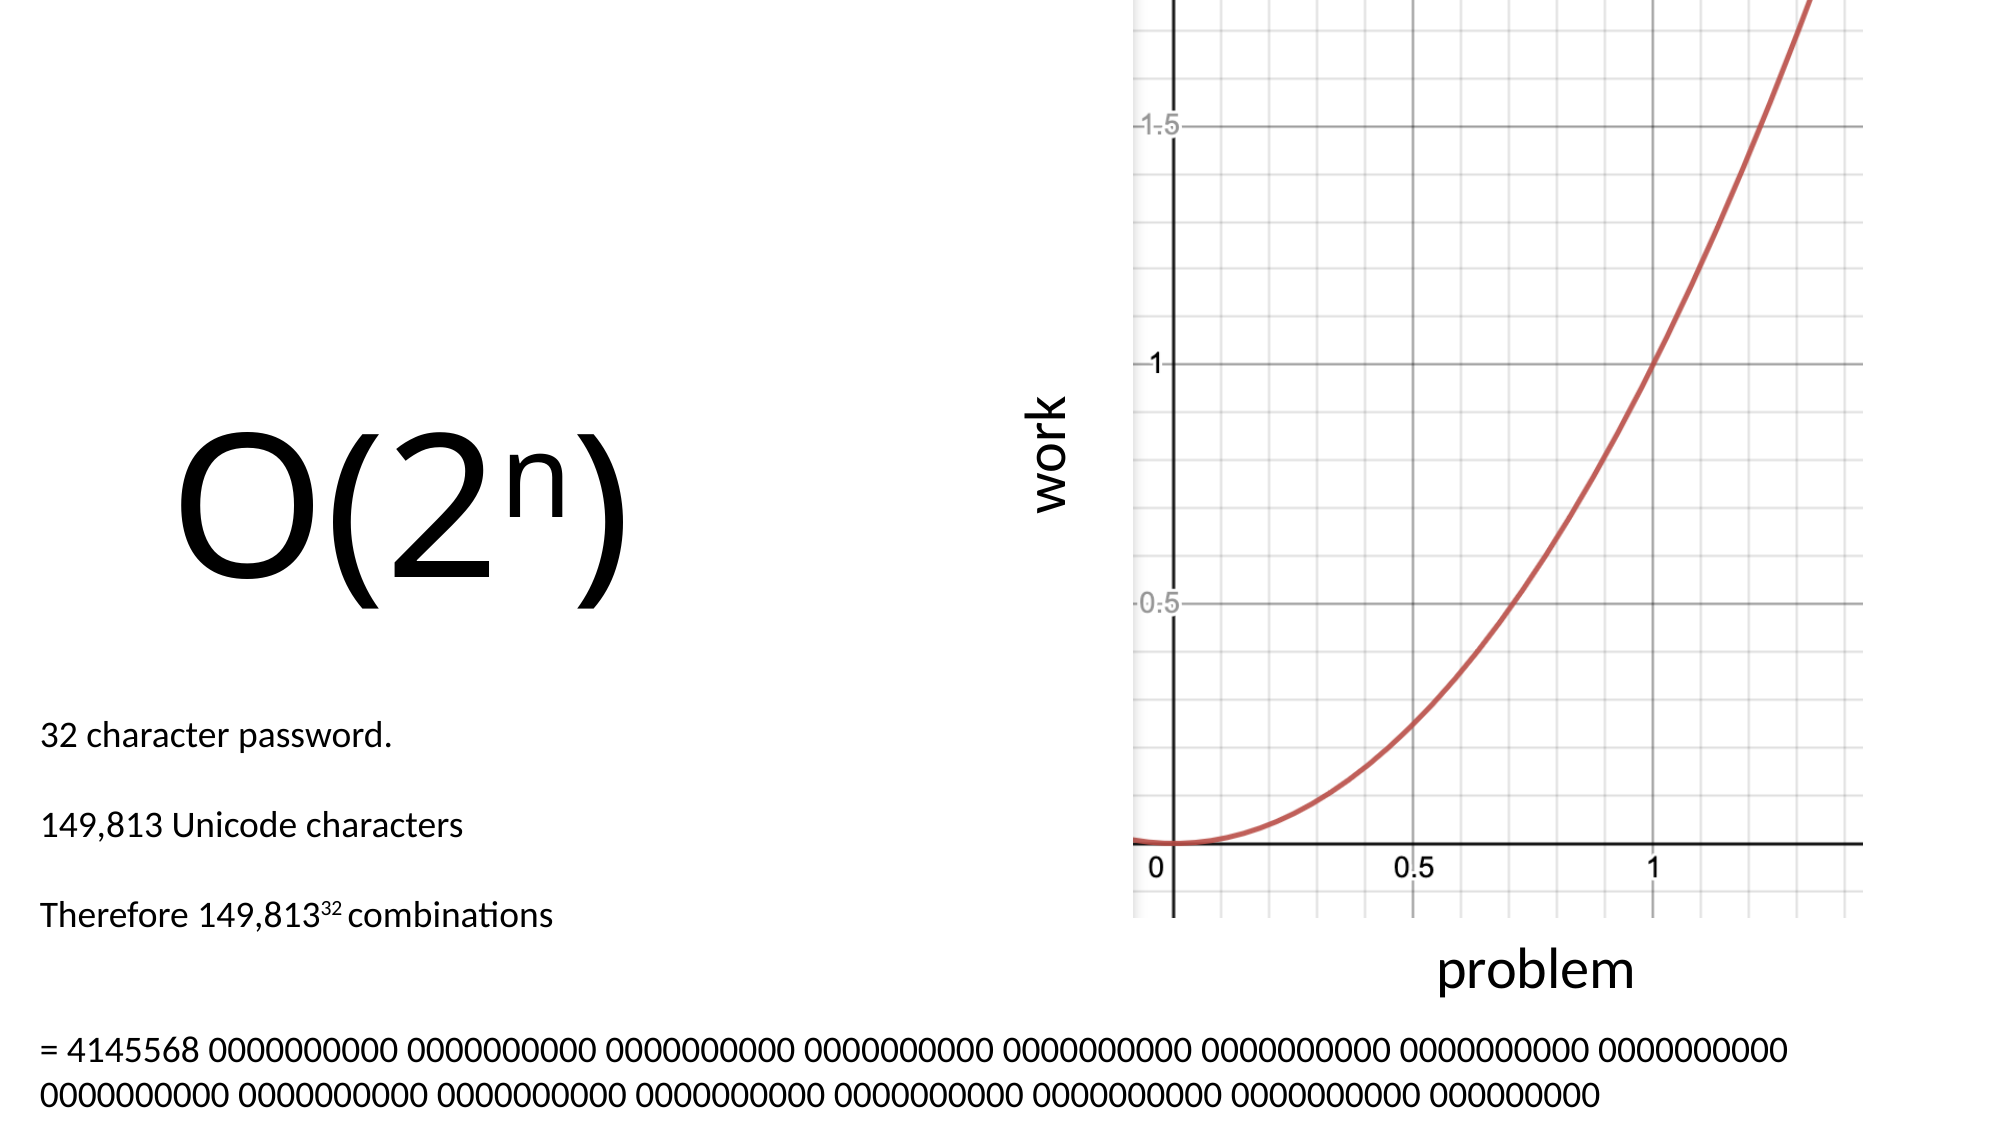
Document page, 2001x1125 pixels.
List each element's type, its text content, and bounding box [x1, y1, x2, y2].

text_box work [999, 174, 1085, 529]
title O(2n) [154, 59, 1133, 702]
picture [1133, 0, 1863, 918]
text_box 32 character password. 149,813 Unicode characters Therefore 149,81332 combinations = 4145568 0000000000 0000000000 0000000000 0000000000 0000000000 0000000000 0000000000 0000000000 0000000000 0000000000 0000000000 0000000000 0000000000 0000000000 0000000000 000000000 [24, 702, 1962, 1122]
